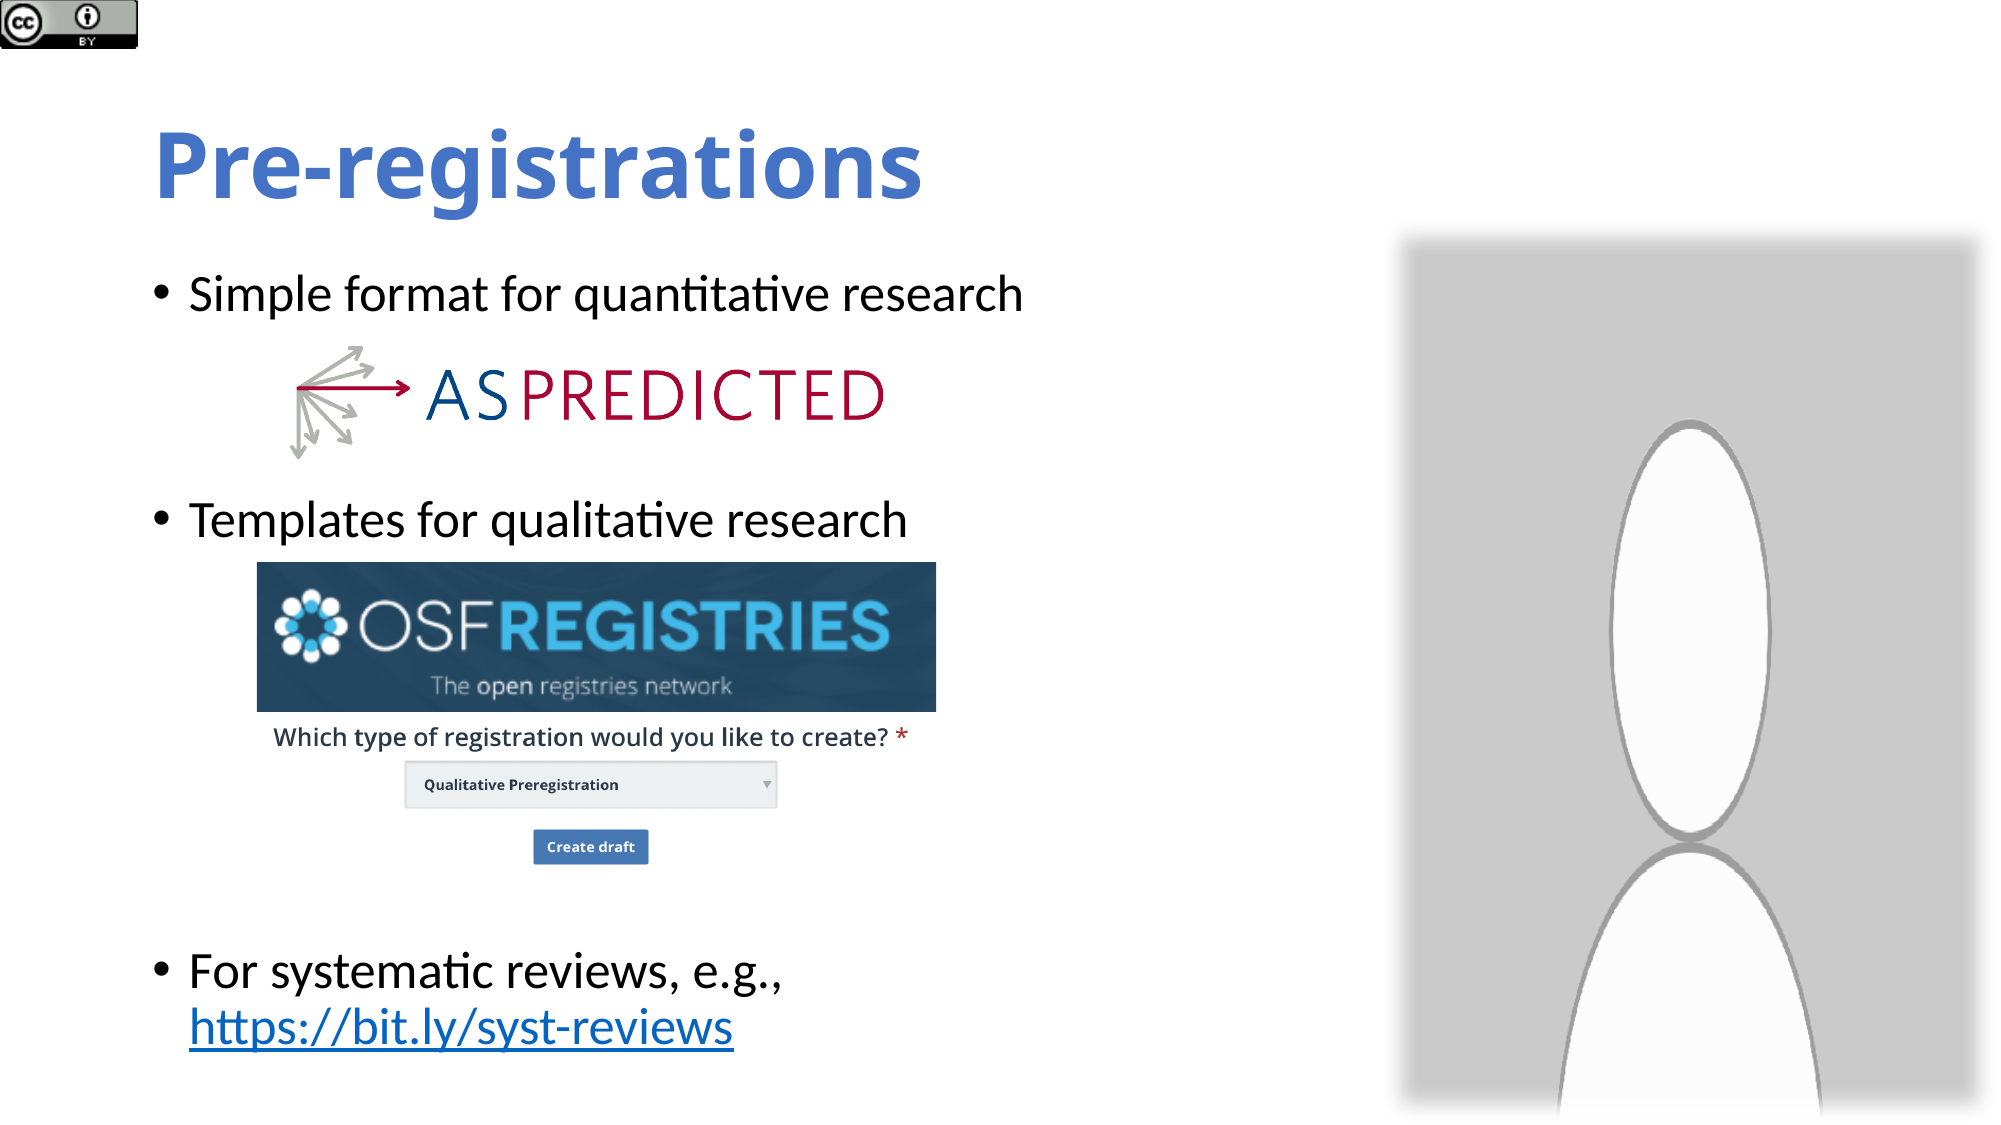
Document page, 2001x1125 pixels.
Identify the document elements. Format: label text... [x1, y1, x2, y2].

picture [261, 317, 912, 488]
title Pre-registrations [137, 59, 1863, 258]
picture [1381, 217, 2000, 1125]
picture [0, 0, 138, 49]
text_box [236, 562, 937, 881]
list Simple format for quantitative research Templates for qualitative research For systematic reviews, e.g., https://bit.ly/syst-reviews [137, 258, 1381, 1066]
